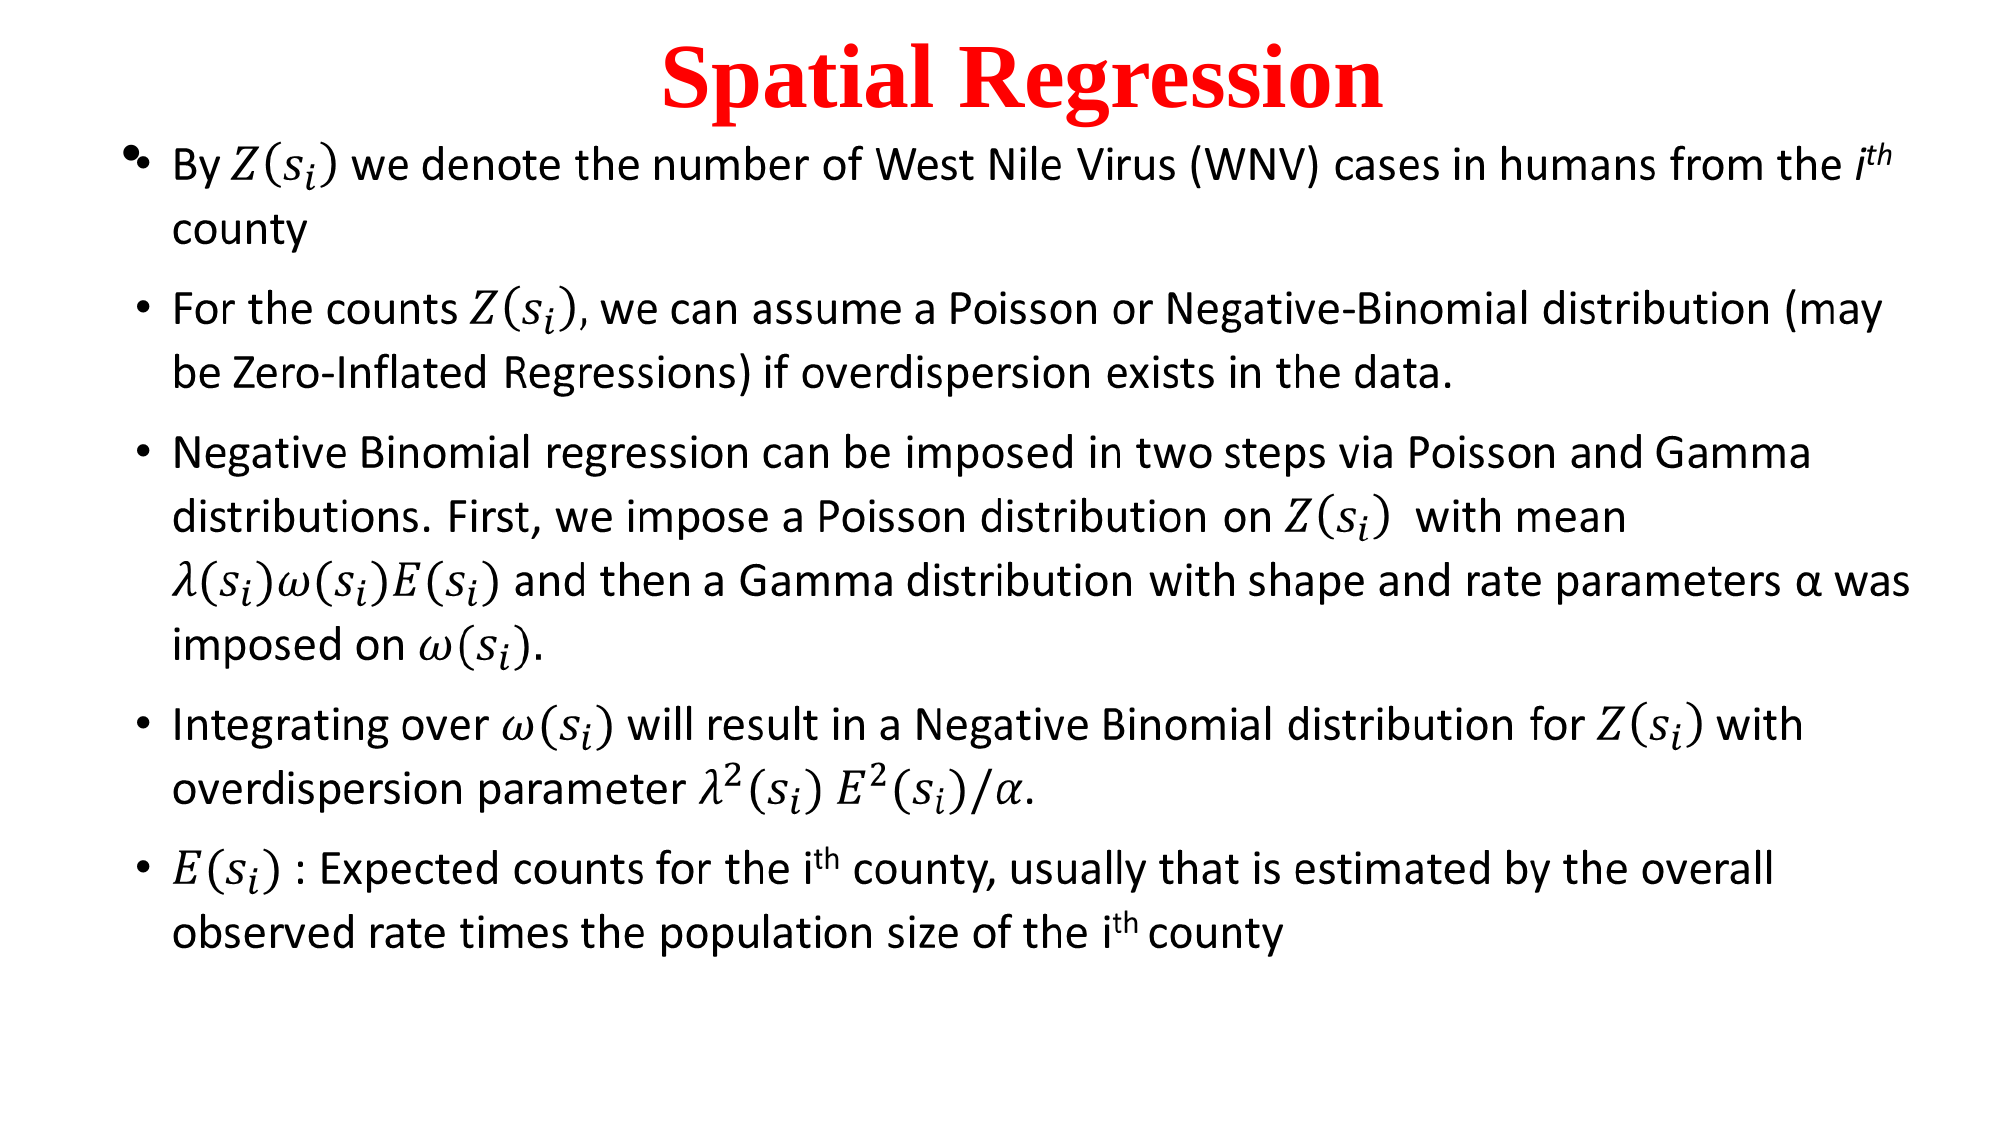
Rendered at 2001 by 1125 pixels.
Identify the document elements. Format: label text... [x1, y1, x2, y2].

title Spatial Regression [95, 2, 1951, 154]
list [106, 117, 1951, 1102]
